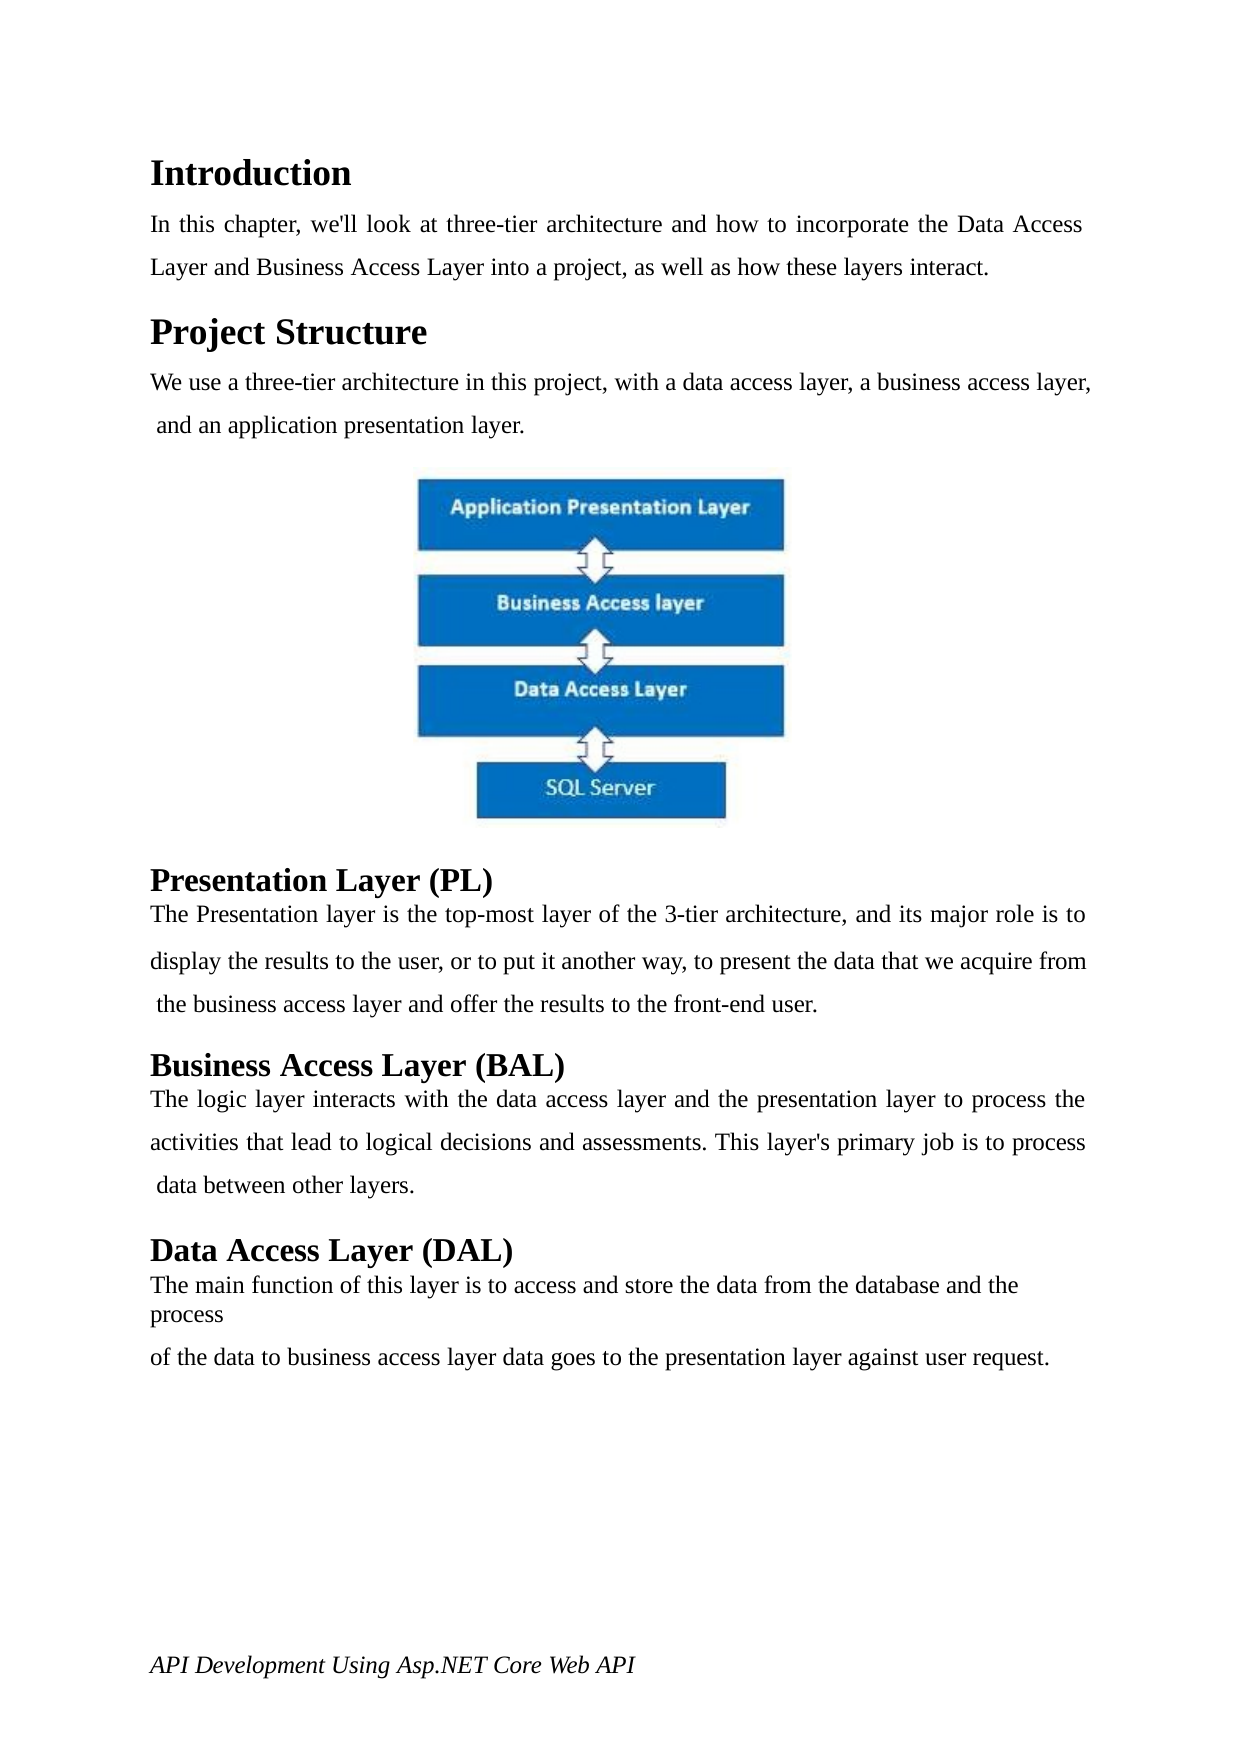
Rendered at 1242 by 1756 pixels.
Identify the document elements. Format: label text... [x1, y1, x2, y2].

picture [413, 466, 793, 829]
text_box Presentation Layer (PL) The Presentation layer is the top-most layer of the 3-tier architecture, and its major role is to display the results to the user, or to put it another way, to present the data that we acquire from the business access layer and offer the results to the front-end user. Business Access Layer (BAL) The logic layer interacts with the data access layer and the presentation layer to process the activities that lead to logical decisions and assessments. This layer's primary job is to process data between other layers. Data Access Layer (DAL) The main function of this layer is to access and store the data from the database and the process of the data to business access layer data goes to the presentation layer against user request. [147, 856, 1093, 1371]
footer API Development Using Asp.NET Core Web API [147, 1649, 643, 1756]
text_box Introduction In this chapter, we'll look at three-tier architecture and how to incorporate the Data Access Layer and Business Access Layer into a project, as well as how these layers interact. Project Structure We use a three-tier architecture in this project, with a data access layer, a business access layer, and an application presentation layer. [147, 128, 1093, 439]
